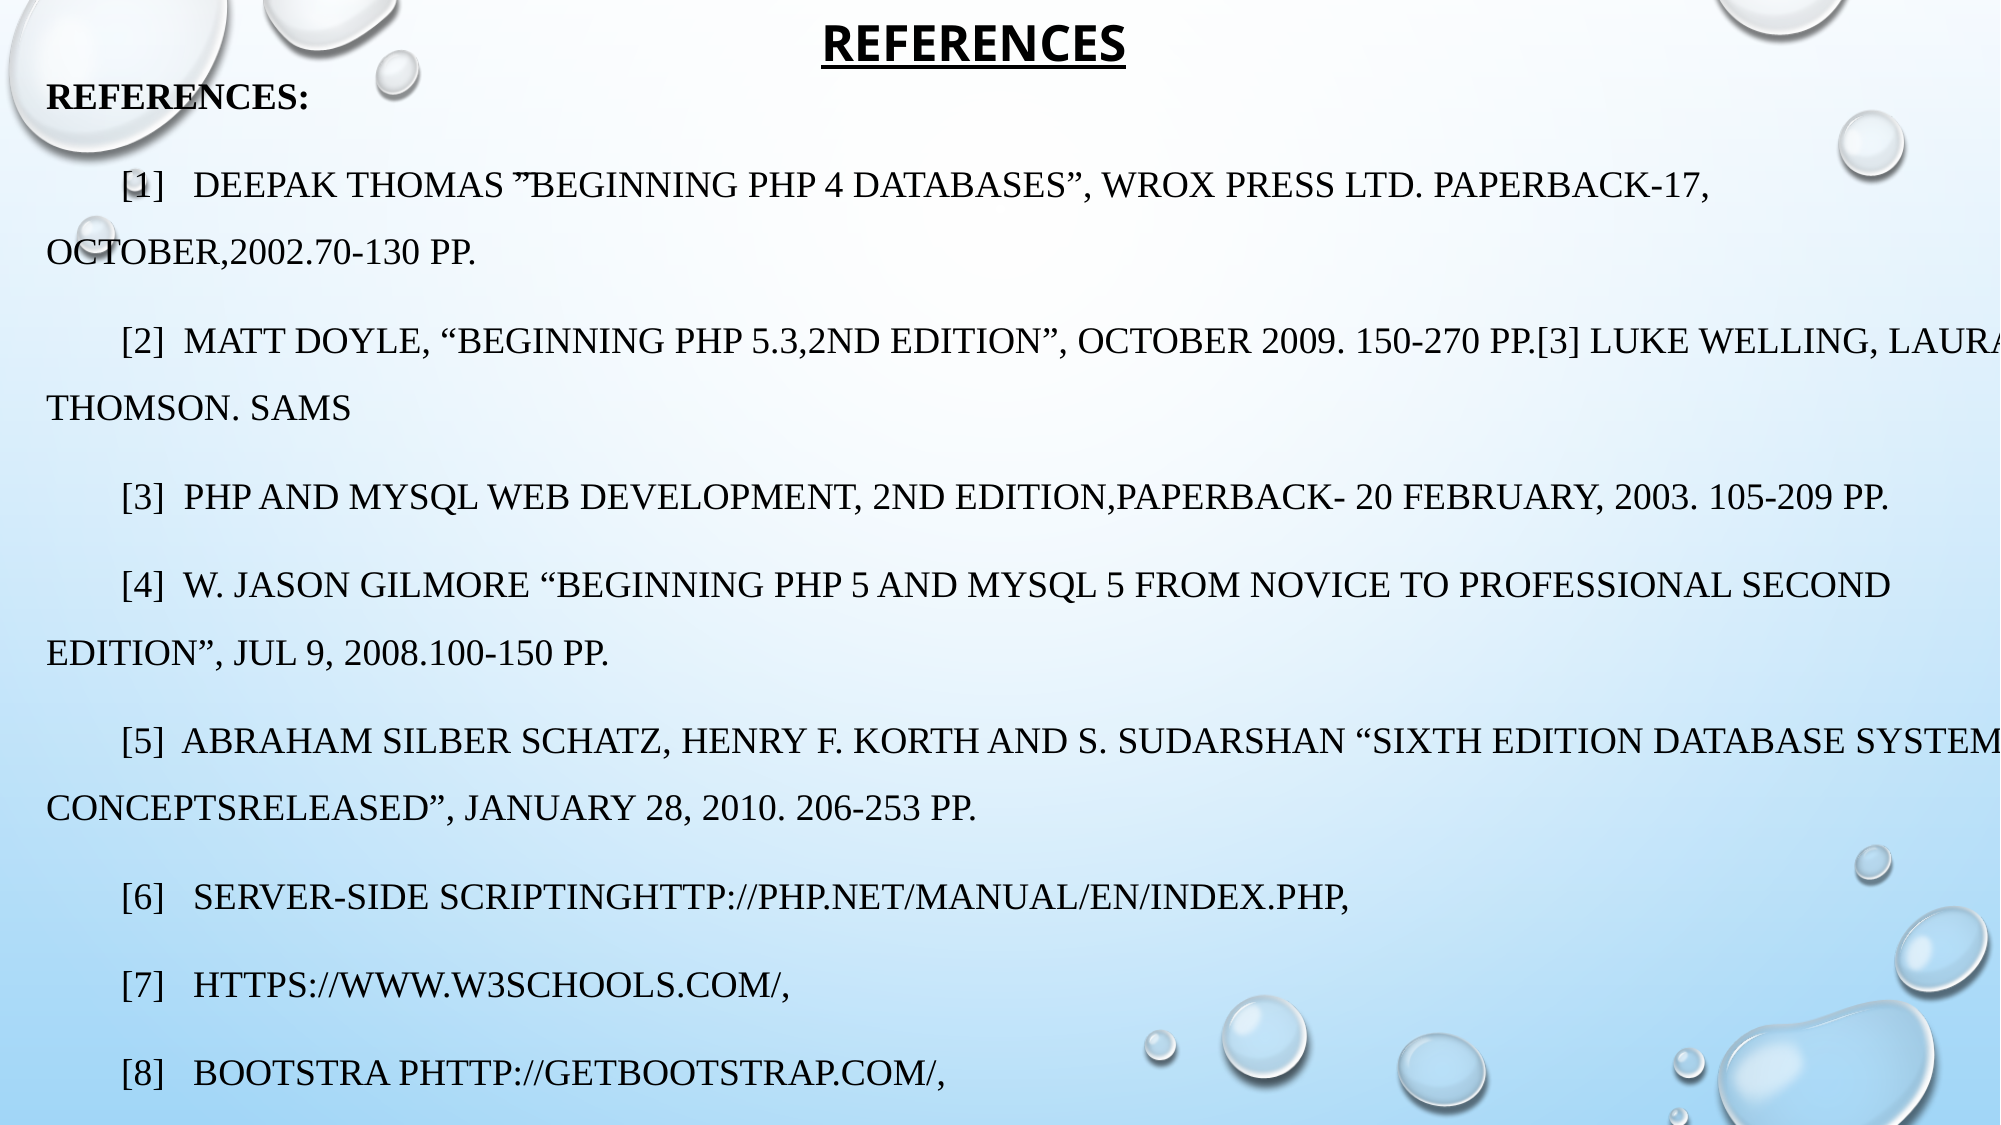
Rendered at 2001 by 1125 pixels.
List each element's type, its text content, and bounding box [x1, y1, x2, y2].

text_box REFERENCES [806, 3, 1194, 79]
picture [0, 0, 2000, 1125]
text_box References: [1] Deepak Thomas ͞”Beginning PHP 4 Databases”, Wrox Press Ltd. Paperback-17, October,2002.70-130 pp. [2] Matt Doyle, “Beginning PHP 5.3,2nd edition”, October 2009. 150-270 pp.[3] Luke Welling, Laura Thomson. Sams [3] PHP and MySQL Web Development, 2nd edition,Paperback- 20 February, 2003. 105-209 pp. [4] W. Jason Gilmore “Beginning PHP 5 and MySQL 5 from Novice to Professional SECOND EDITION”, Jul 9, 2008.100-150 pp. [5] Abraham Silber schatz, Henry F. Korth and S. Sudarshan “Sixth Edition Database System Conceptsreleased”, January 28, 2010. 206-253 pp. [6] Server-Side Scriptinghttp://php.net/manual/en/index.php, [7] https://www.w3schools.com/, [8] Bootstra phttp://getbootstrap.com/, [9] https://stackoverflow.com/, [31, 41, 2000, 1125]
